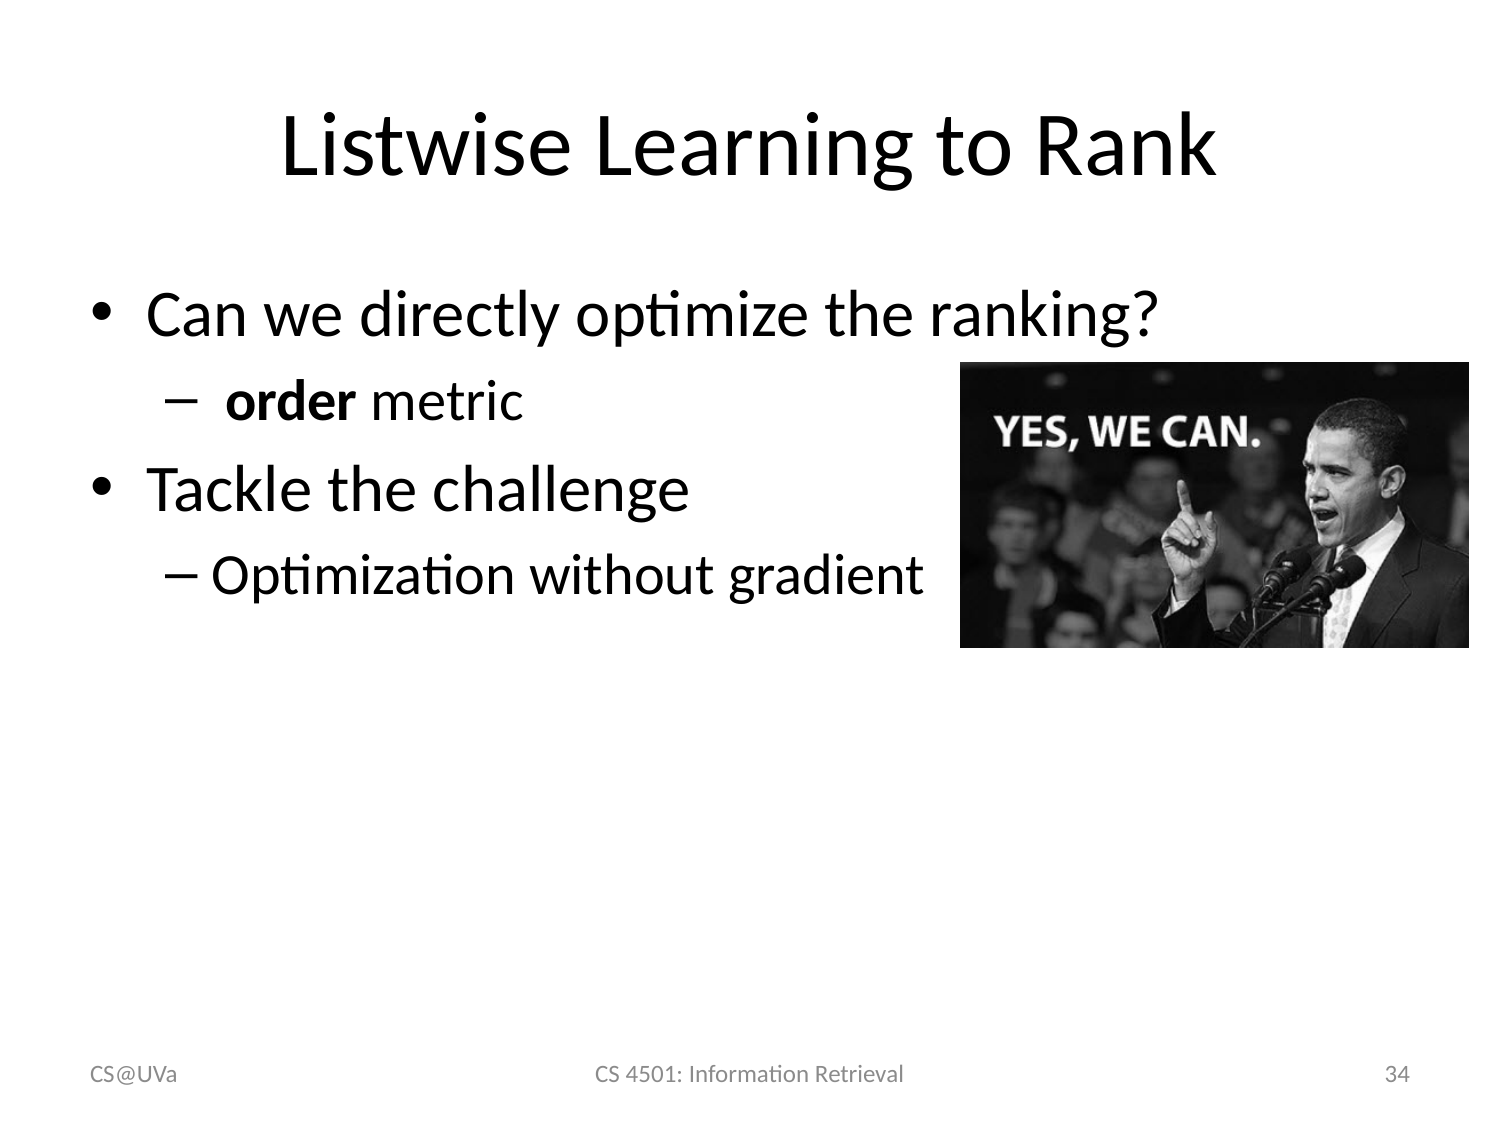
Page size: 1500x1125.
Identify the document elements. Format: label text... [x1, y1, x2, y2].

picture [960, 362, 1469, 648]
footer CS 4501: Information Retrieval [512, 1042, 988, 1103]
slide_number CS@UVa [75, 1042, 425, 1103]
title Listwise Learning to Rank [75, 45, 1425, 233]
slide_number 34 [1074, 1042, 1425, 1103]
